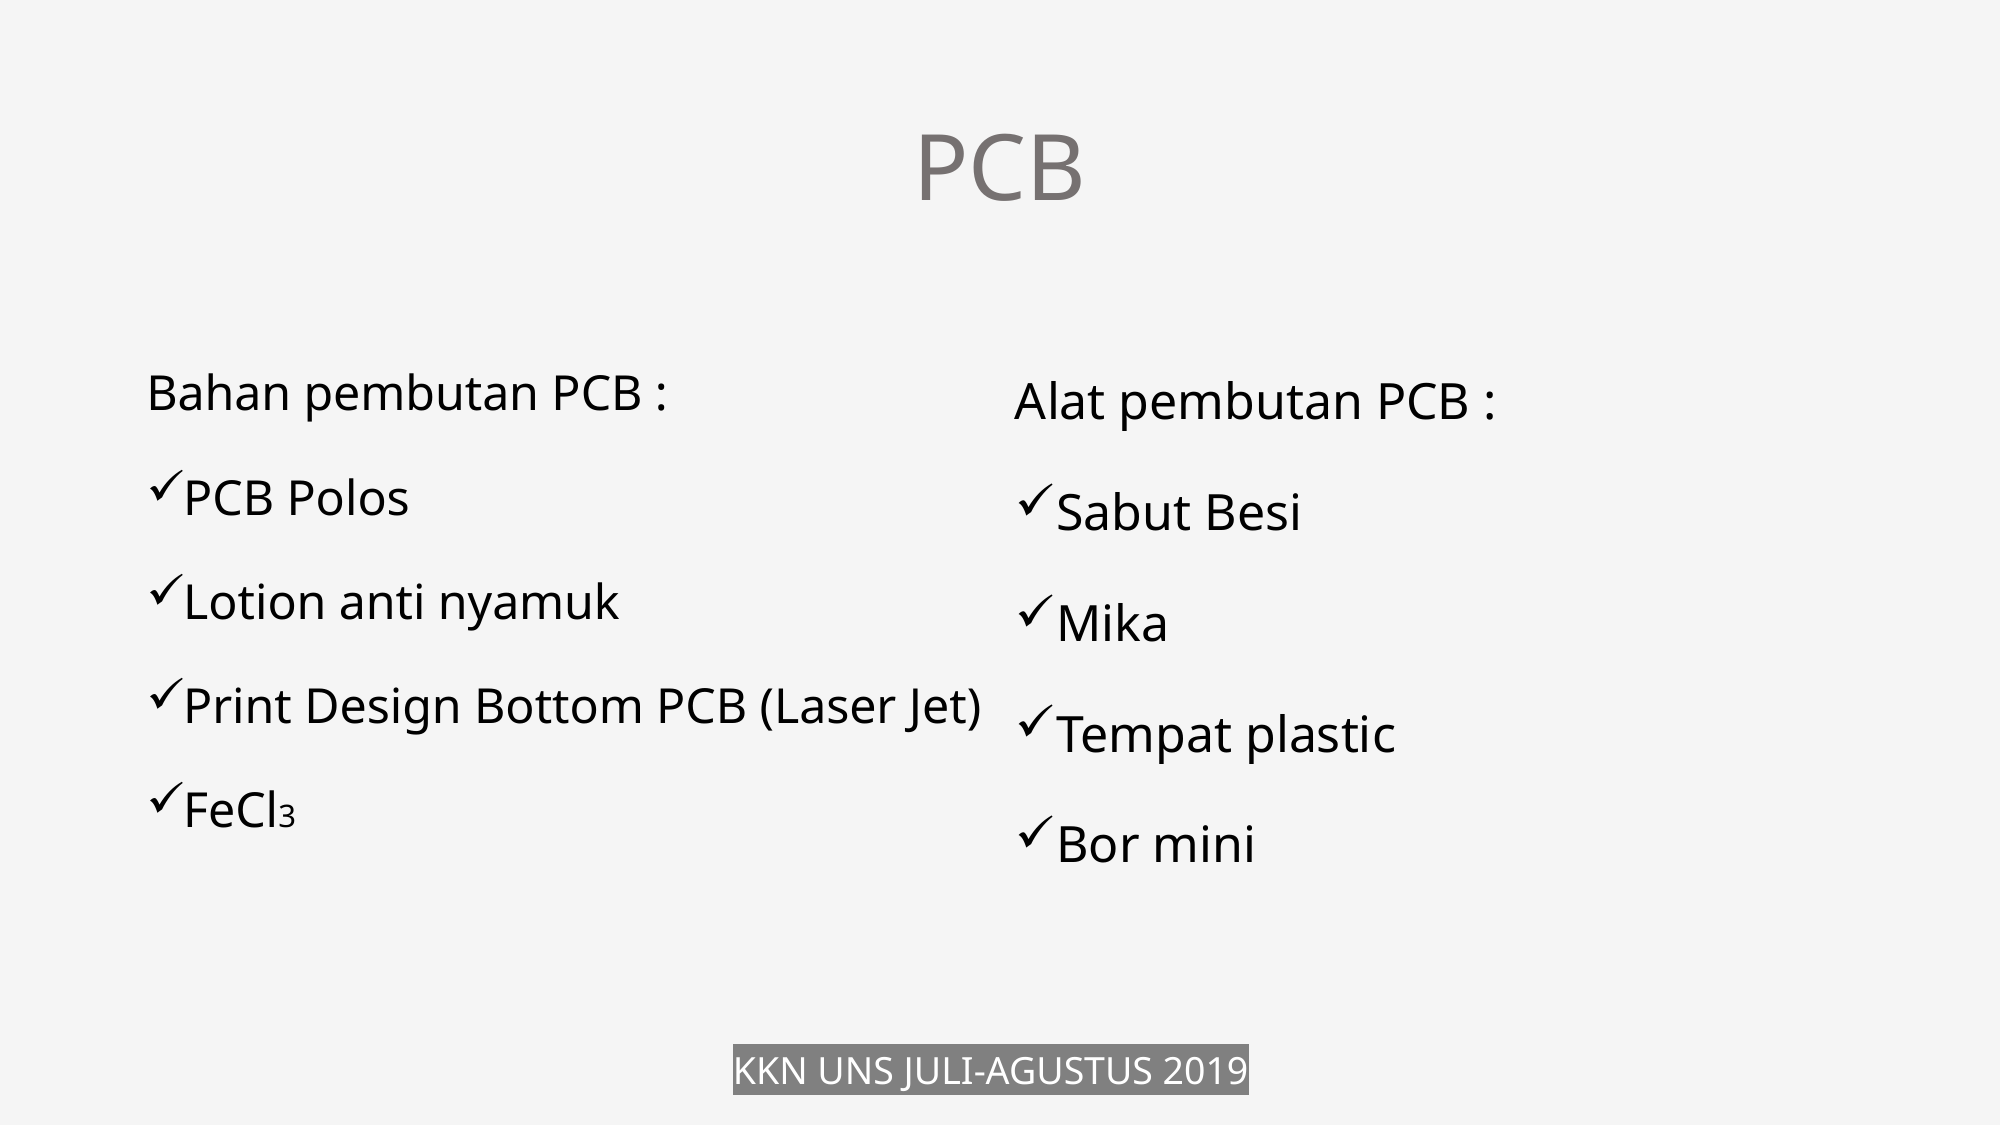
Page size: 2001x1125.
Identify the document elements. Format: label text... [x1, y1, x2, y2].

text_box Alat pembutan PCB : Sabut Besi Mika Tempat plastic Bor mini [999, 332, 1869, 919]
title PCB [131, 61, 1869, 279]
list Bahan pembutan PCB : PCB Polos Lotion anti nyamuk Print Design Bottom PCB (Laser Jet) FeCl3 [131, 326, 1000, 913]
